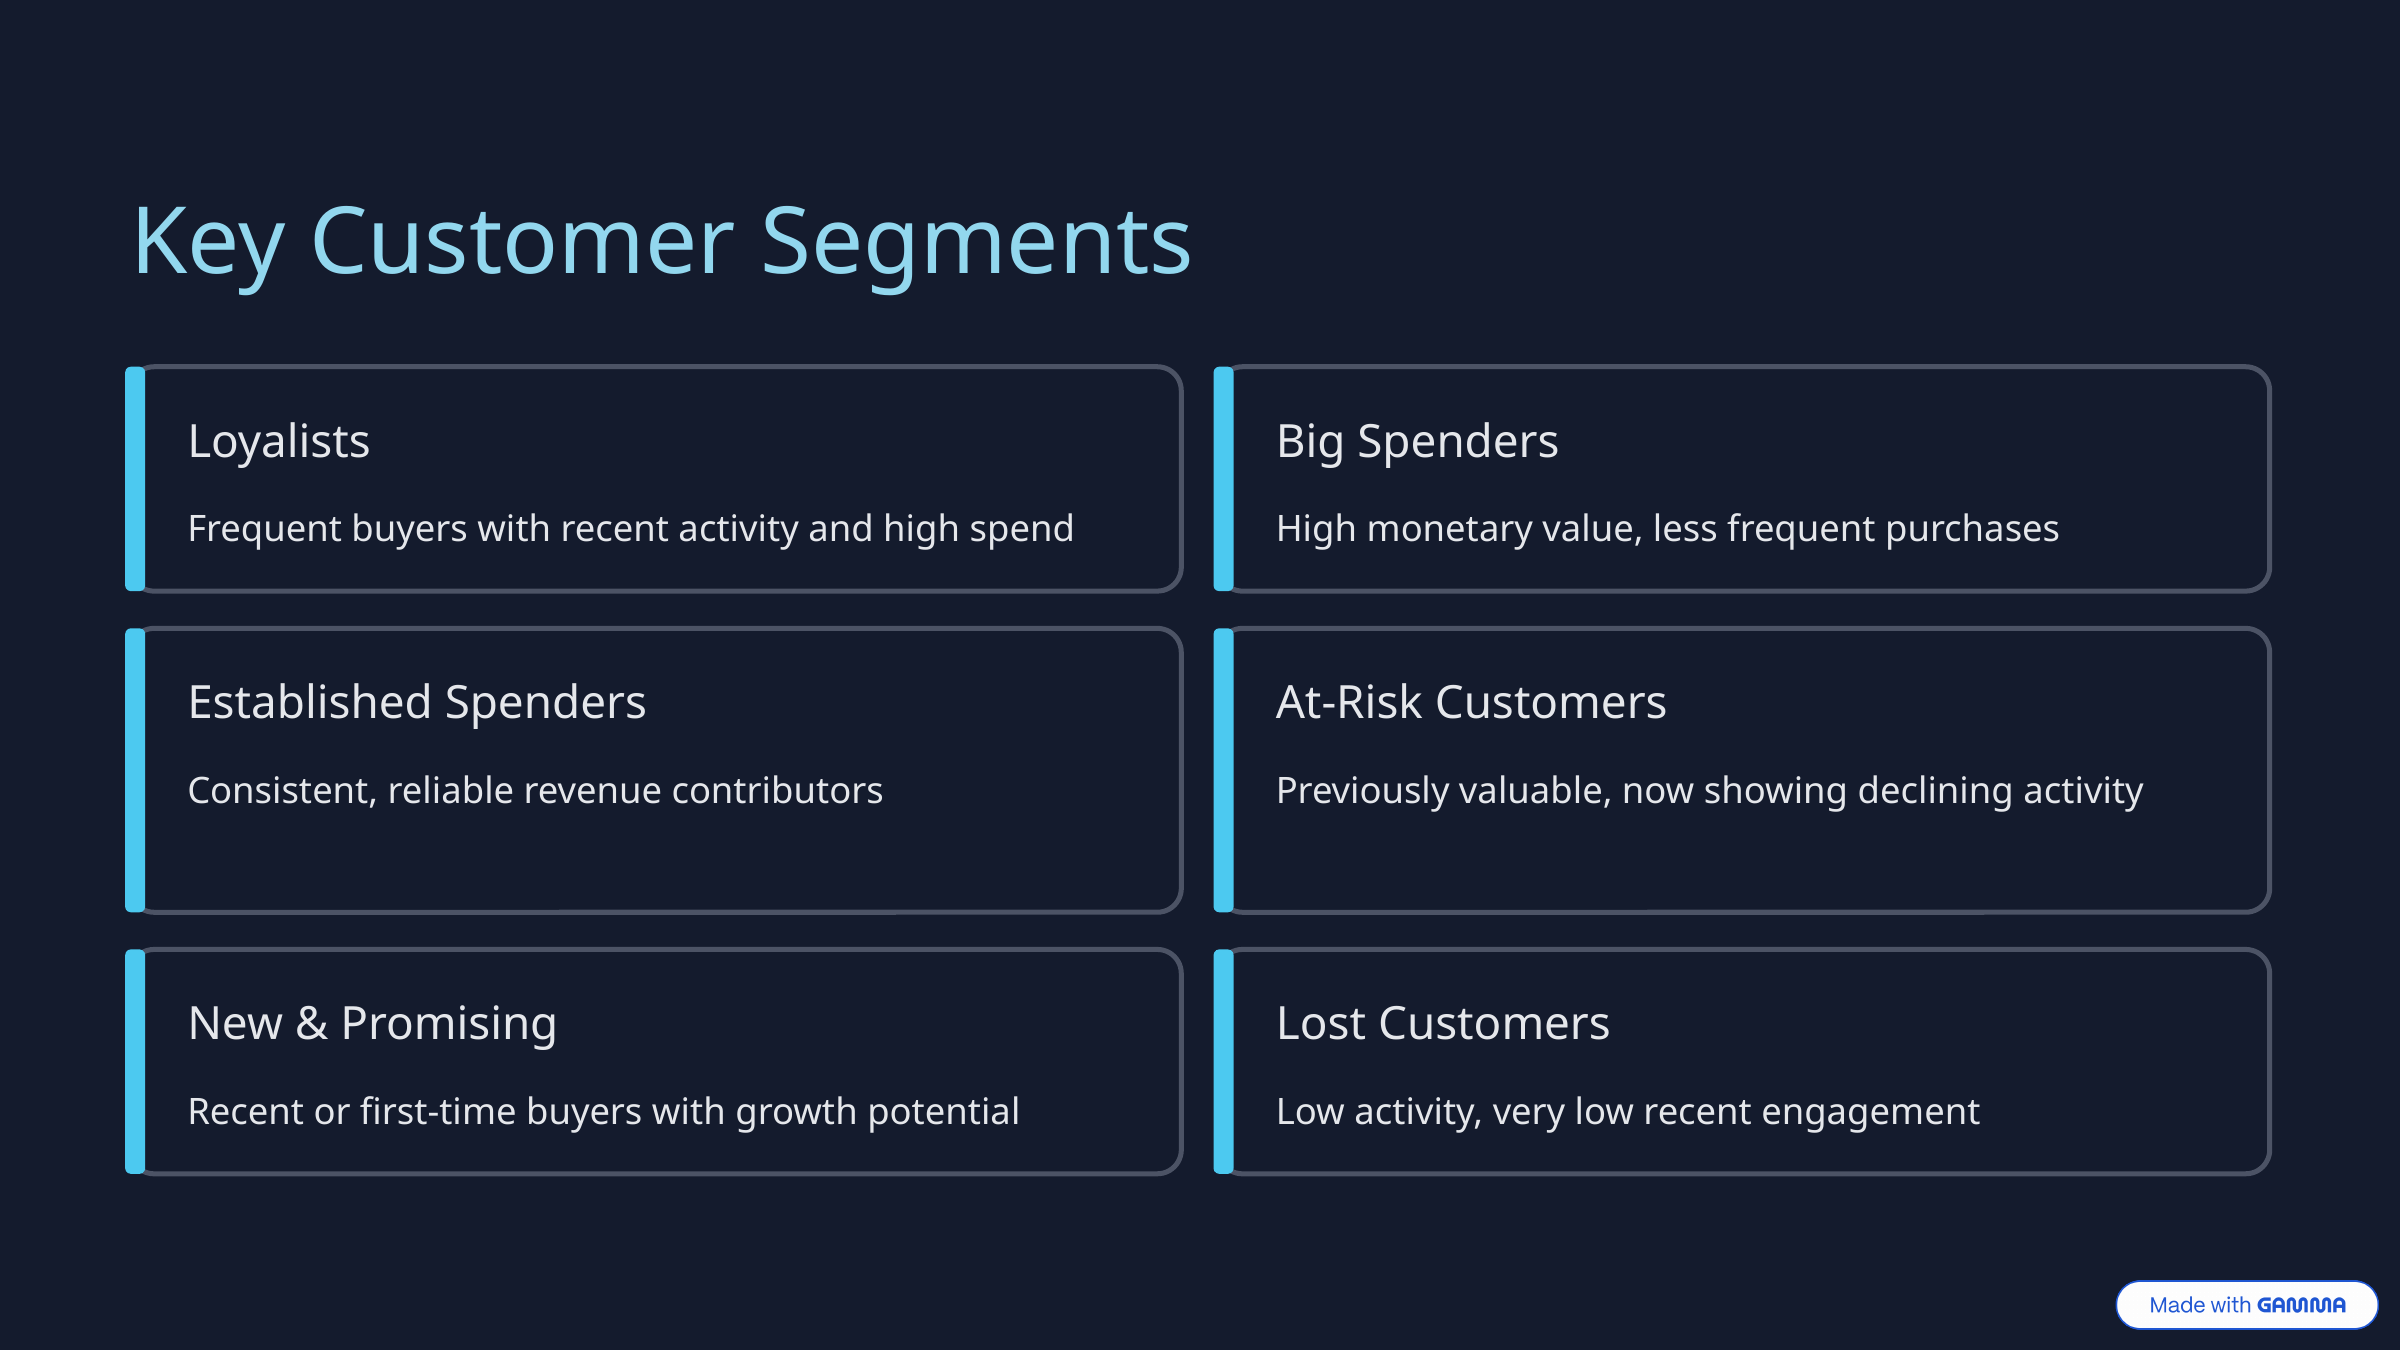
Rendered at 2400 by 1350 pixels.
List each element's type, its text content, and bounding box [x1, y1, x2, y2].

text_box At-Risk Customers [1275, 670, 1741, 729]
text_box [125, 366, 146, 592]
text_box Key Customer Segments [130, 176, 1451, 293]
text_box Lost Customers [1275, 991, 1741, 1050]
text_box Low activity, very low recent engagement [1275, 1072, 2228, 1132]
text_box [1233, 366, 2270, 592]
text_box [1233, 628, 2270, 913]
text_box Established Spenders [187, 670, 655, 729]
text_box [144, 949, 1182, 1174]
text_box [144, 366, 1182, 592]
text_box High monetary value, less frequent purchases [1275, 489, 2228, 549]
text_box [144, 628, 1182, 913]
text_box [1233, 949, 2270, 1174]
picture [2106, 1271, 2389, 1339]
text_box New & Promising [187, 991, 653, 1050]
text_box Recent or first-time buyers with growth potential [187, 1072, 1140, 1132]
text_box [1213, 628, 1234, 913]
text_box [125, 628, 146, 913]
text_box [1213, 949, 1234, 1174]
text_box Consistent, reliable revenue contributors [187, 751, 1140, 811]
text_box Frequent buyers with recent activity and high spend [187, 489, 1140, 549]
text_box Big Spenders [1275, 408, 1741, 467]
text_box Loyalists [187, 408, 653, 467]
text_box [125, 949, 146, 1174]
text_box Previously valuable, now showing declining activity [1275, 751, 2228, 871]
text_box [1213, 366, 1234, 592]
